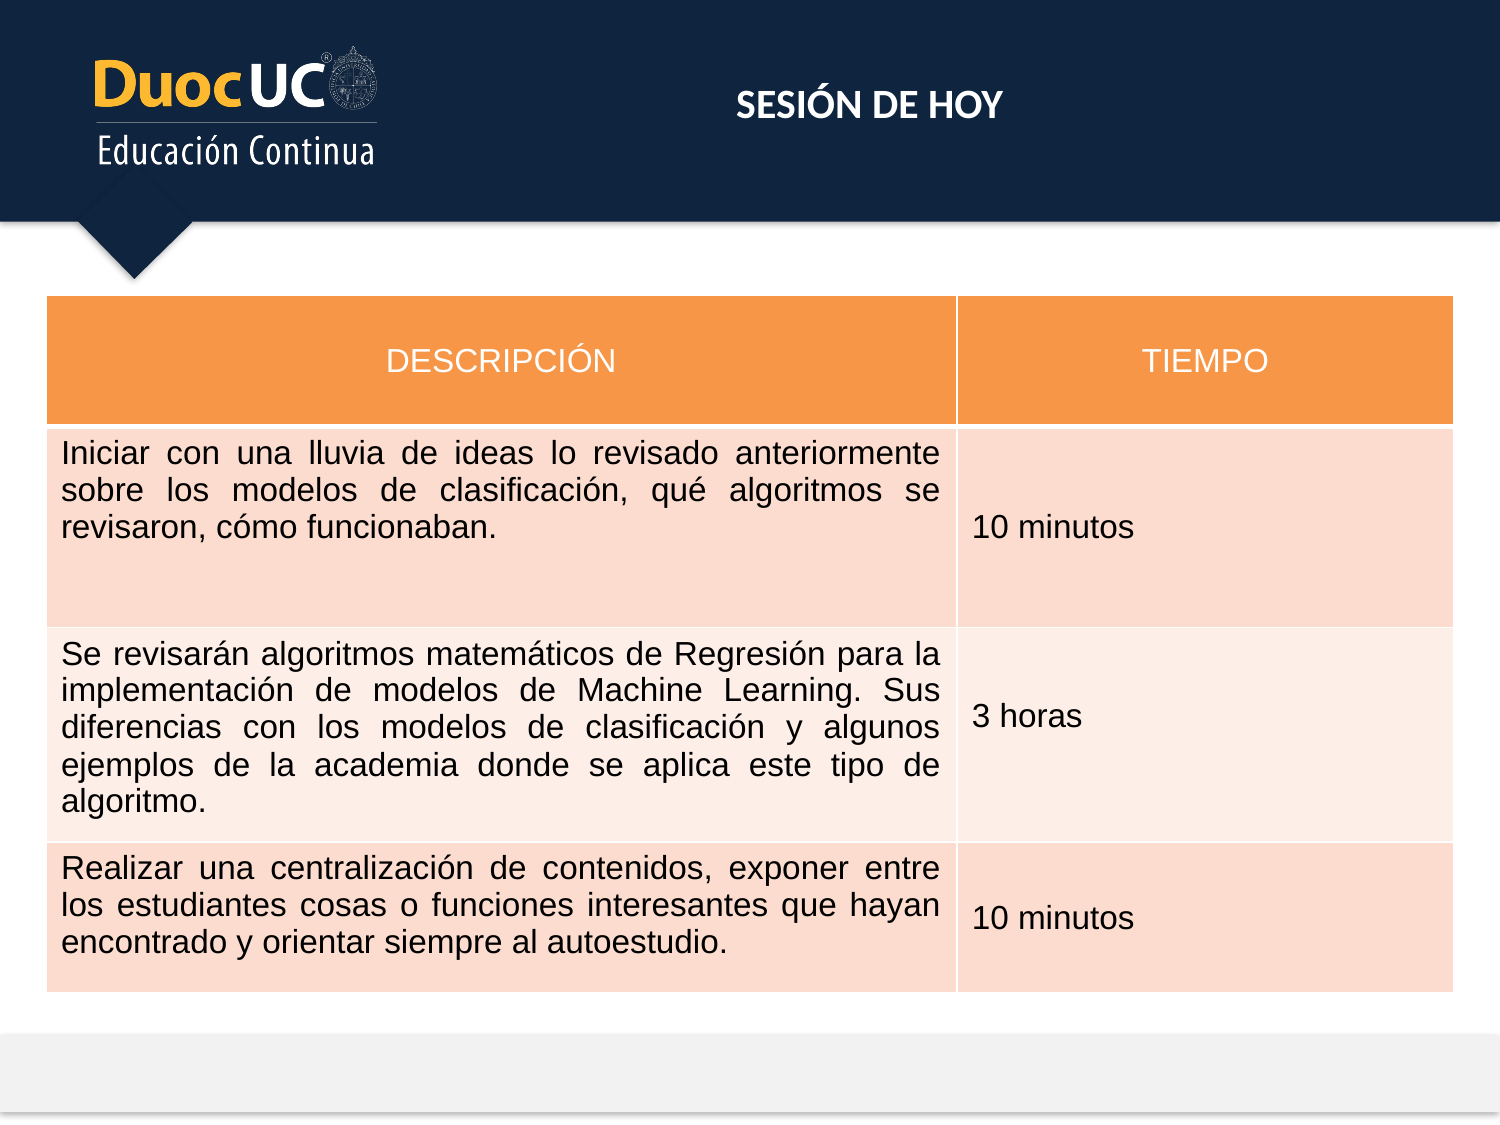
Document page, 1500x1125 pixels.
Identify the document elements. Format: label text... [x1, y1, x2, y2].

table_cell Se revisarán algoritmos matemáticos de Regresión para la implementación de modelos de Machine Learning. Sus diferencias con los modelos de clasificación y algunos ejemplos de la academia donde se aplica este tipo de algoritmo. [47, 628, 956, 841]
table_cell 10 minutos [958, 429, 1453, 627]
table_cell Realizar una centralización de contenidos, exponer entre los estudiantes cosas o funciones interesantes que hayan encontrado y orientar siempre al autoestudio. [47, 843, 956, 992]
table_header TIEMPO [958, 296, 1453, 424]
text_box SESIÓN DE HOY [333, 69, 1406, 135]
table_cell Iniciar con una lluvia de ideas lo revisado anteriormente sobre los modelos de clasificación, qué algoritmos se revisaron, cómo funcionaban. [47, 429, 956, 627]
table_cell 10 minutos [958, 843, 1453, 992]
table_header DESCRIPCIÓN [47, 296, 956, 424]
table_cell 3 horas [958, 628, 1453, 841]
picture [95, 46, 377, 165]
